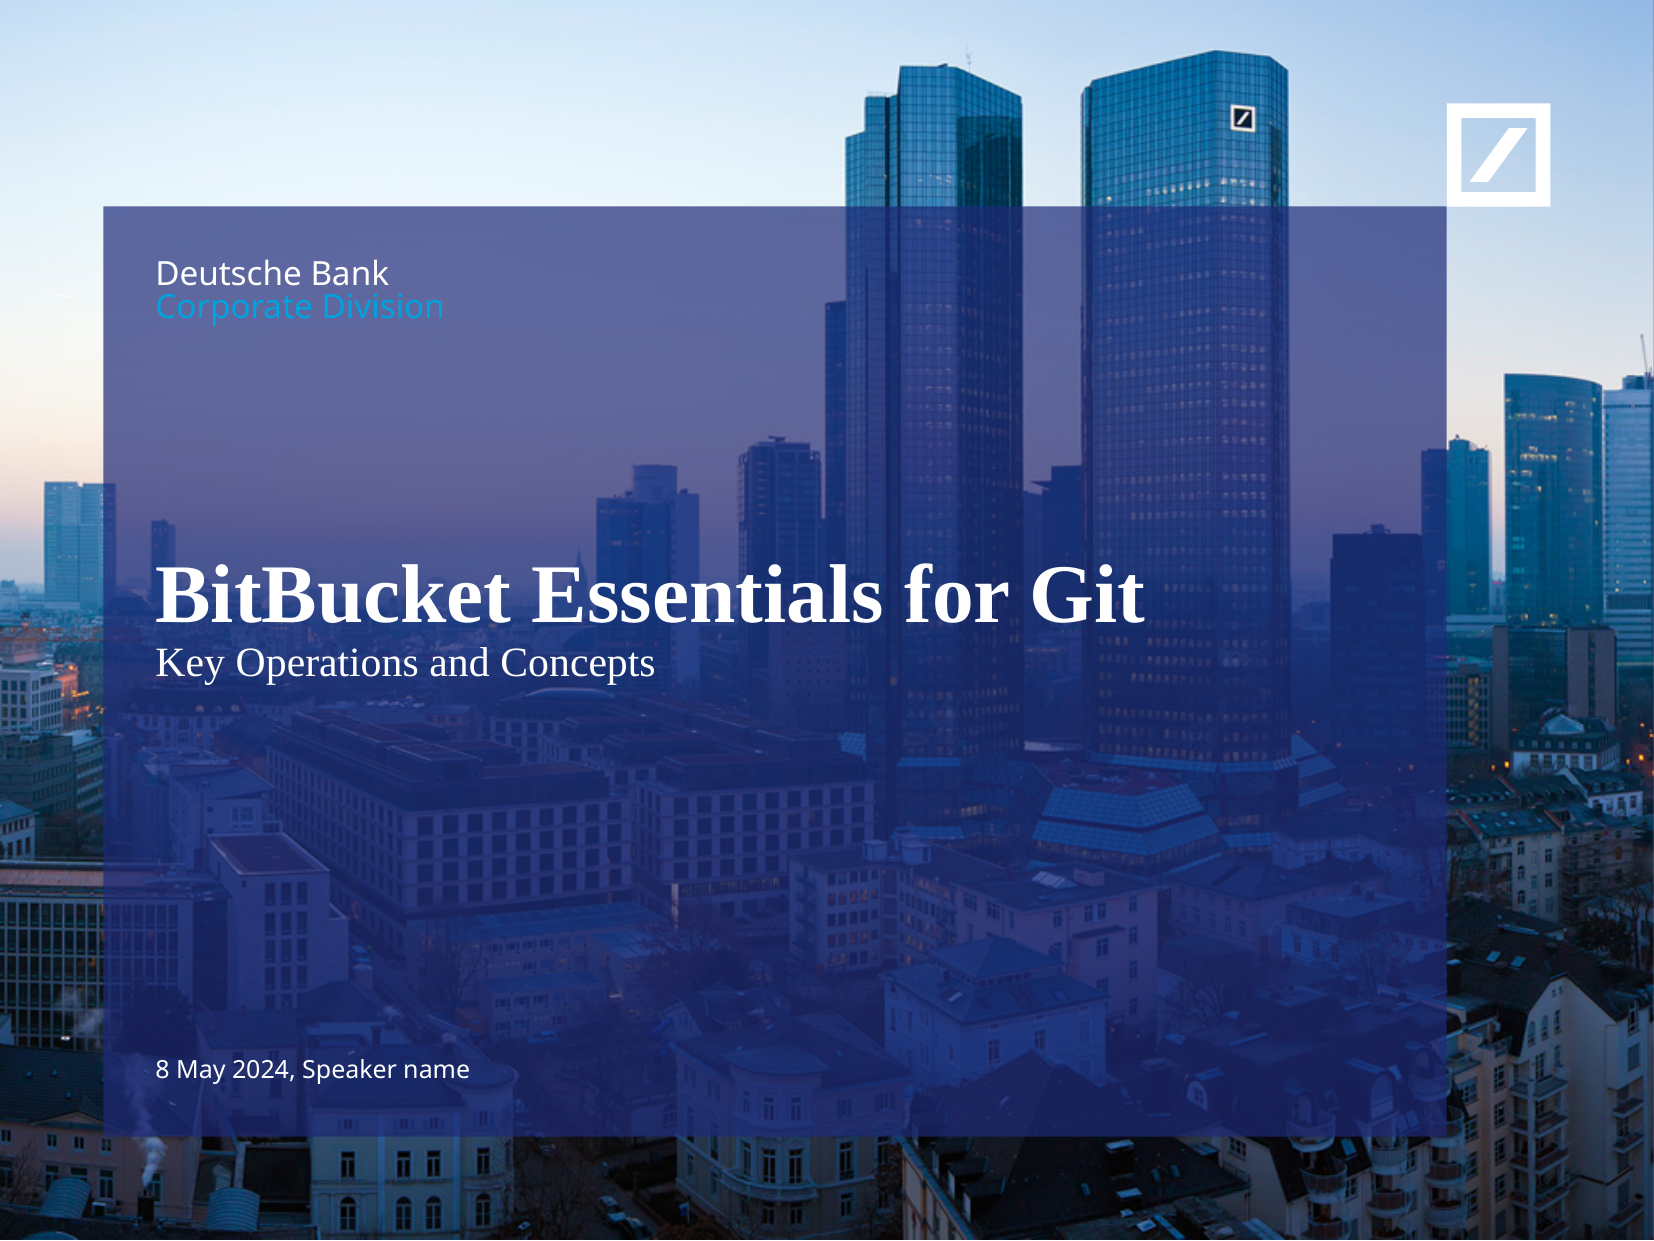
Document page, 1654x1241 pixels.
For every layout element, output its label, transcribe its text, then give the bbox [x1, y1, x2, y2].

picture [0, 0, 1654, 1240]
list BitBucket Essentials for Git [155, 360, 1396, 640]
list Key Operations and Concepts [155, 640, 1396, 1004]
list 8 May 2024, Speaker name [155, 1004, 1396, 1084]
